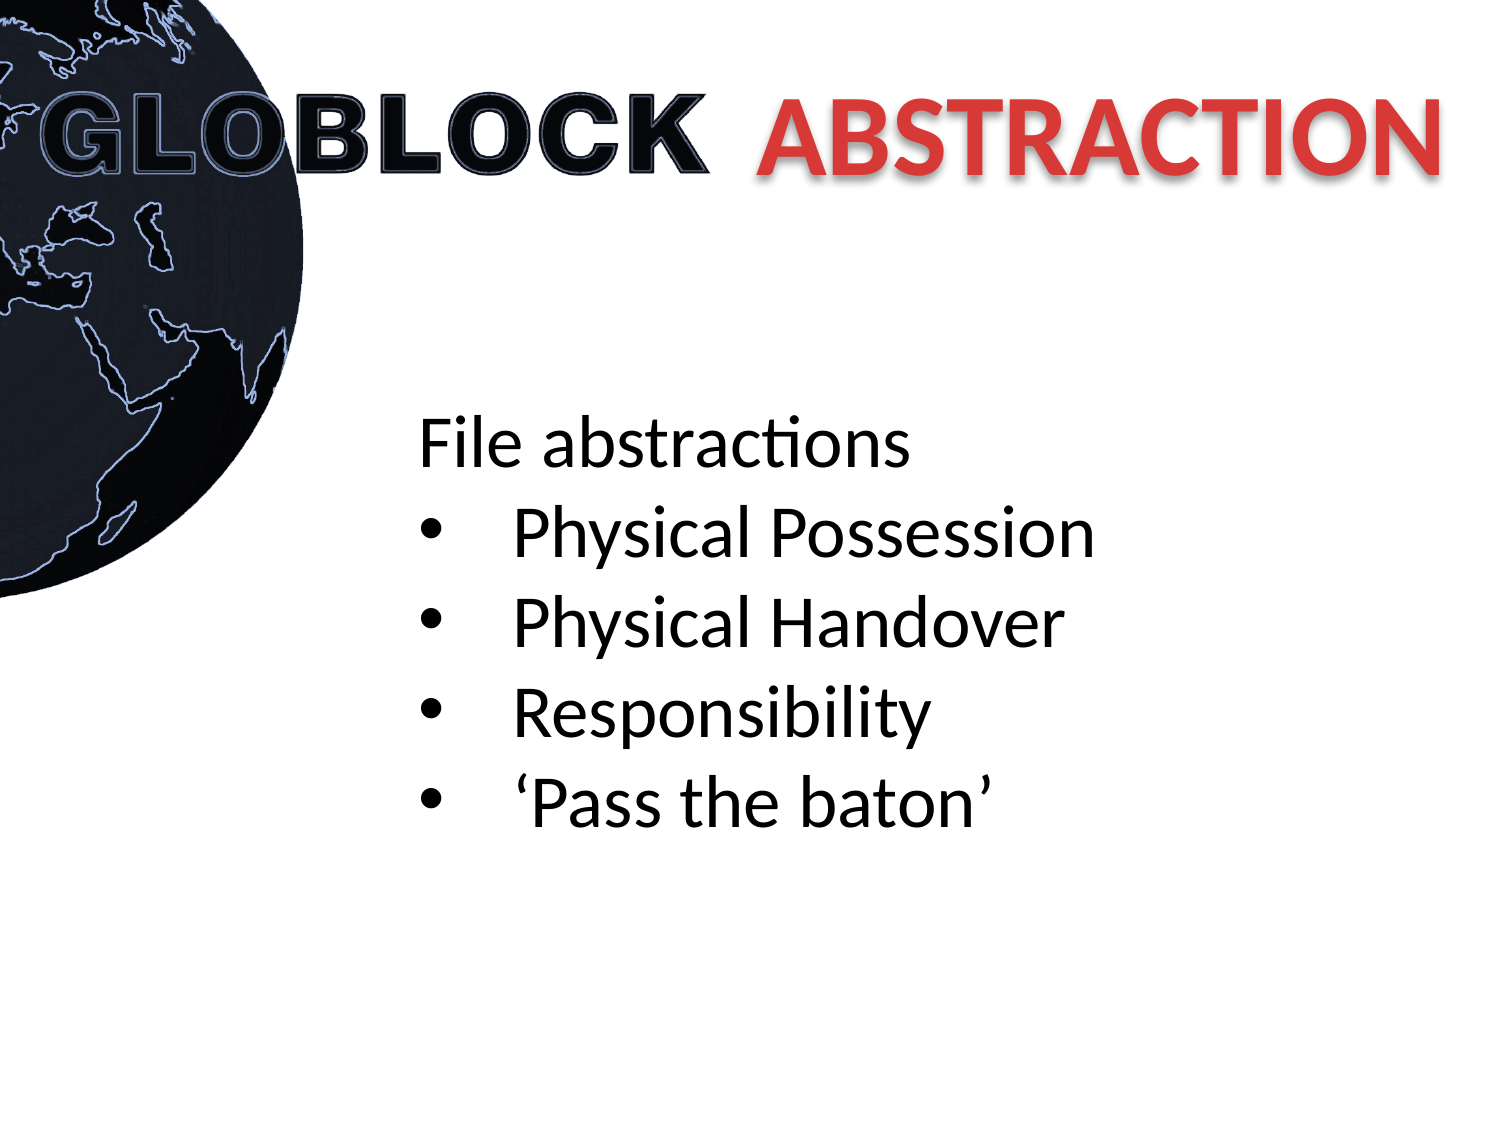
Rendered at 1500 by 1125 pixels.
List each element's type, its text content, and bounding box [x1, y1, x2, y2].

text_box ABSTRACTION [741, 51, 1462, 207]
picture [0, 0, 715, 611]
text_box File abstractions Physical Possession Physical Handover Responsibility ‘Pass the baton’ [403, 385, 1270, 940]
